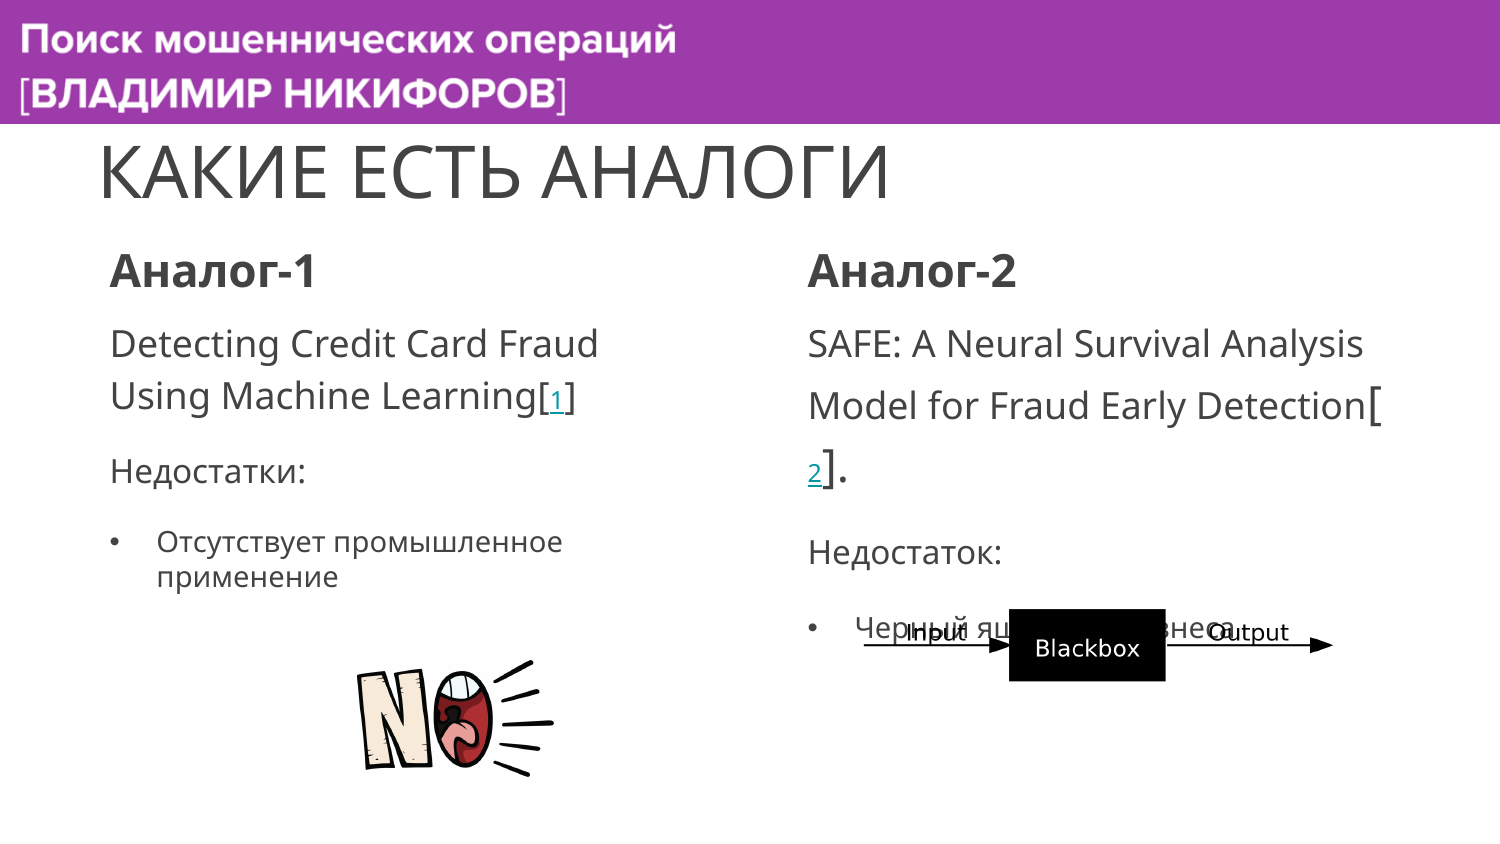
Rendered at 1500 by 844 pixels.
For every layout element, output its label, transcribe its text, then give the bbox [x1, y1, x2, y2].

picture [852, 602, 1342, 689]
title КАКИЕ ЕСТЬ АНАЛОГИ [82, 133, 1393, 205]
picture [356, 660, 554, 778]
list Аналог-2 SAFE: A Neural Survival Analysis Model for Fraud Early Detection[2]. Недостаток: Черный ящик для бизнеса [792, 218, 1406, 777]
list Аналог-1 Detecting Credit Card Fraud Using Machine Learning[1] Недостатки: Отсутствует промышленное применение [94, 218, 708, 750]
picture [0, 0, 1500, 124]
